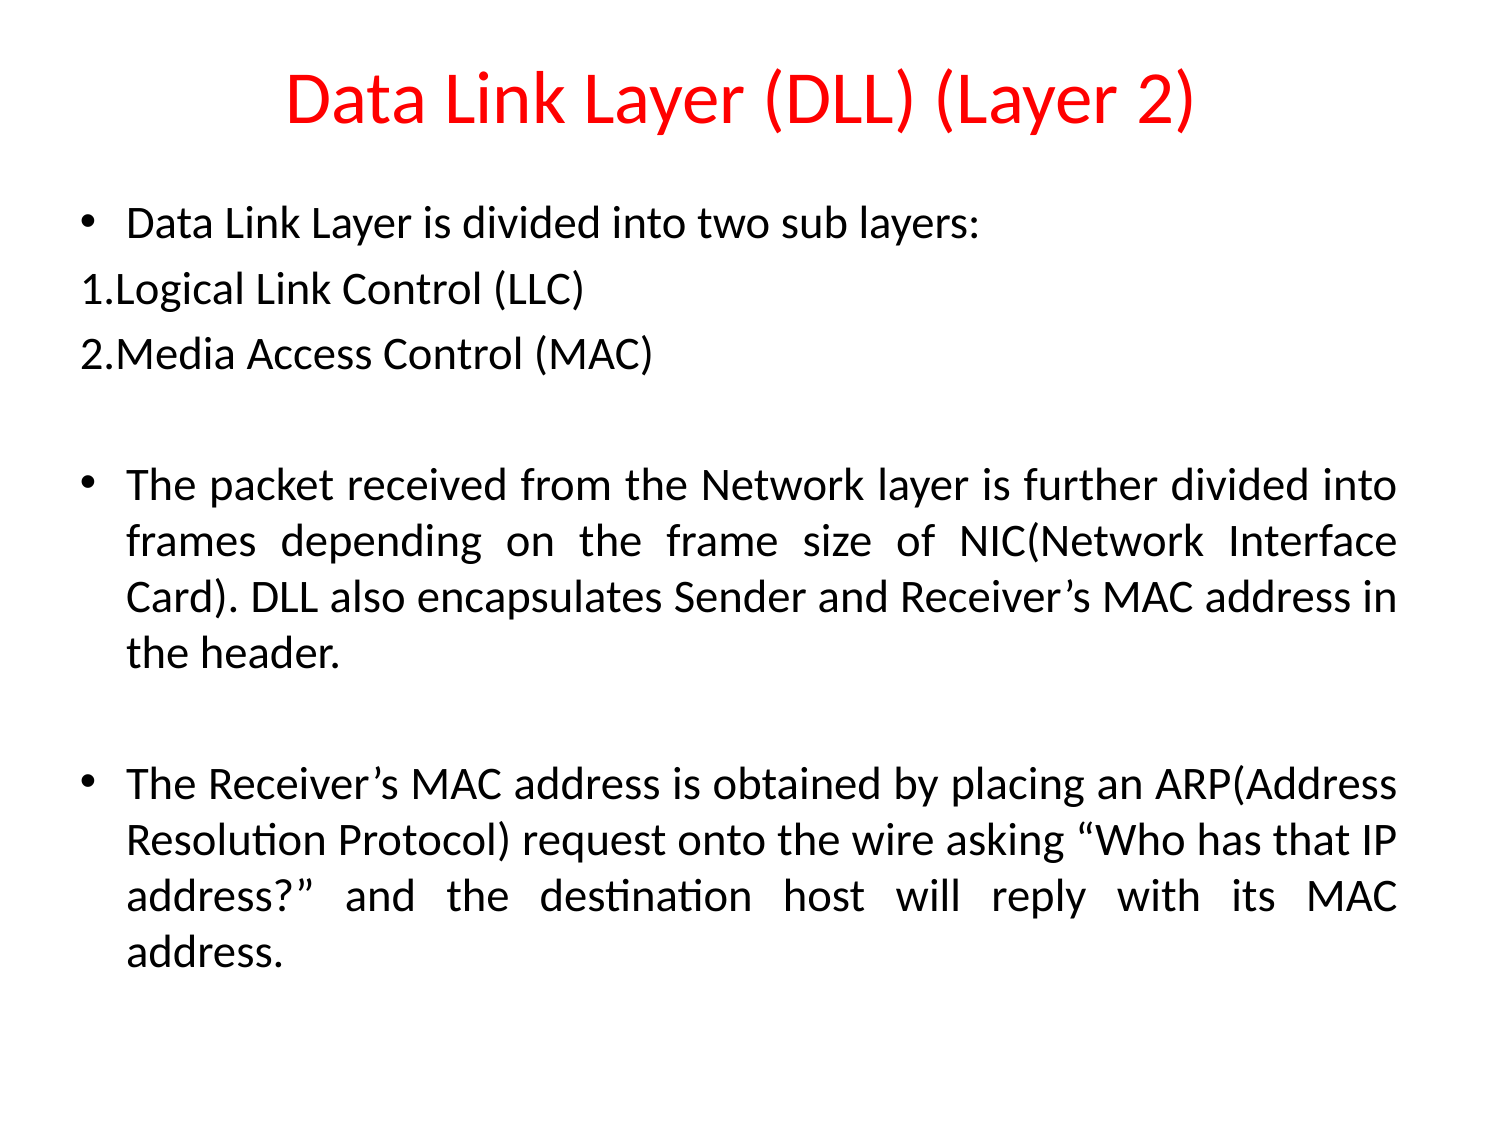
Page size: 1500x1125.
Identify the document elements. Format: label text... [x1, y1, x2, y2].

list Data Link Layer is divided into two sub layers: 1.Logical Link Control (LLC) 2.Media Access Control (MAC) The packet received from the Network layer is further divided into frames depending on the frame size of NIC(Network Interface Card). DLL also encapsulates Sender and Receiver’s MAC address in the header. The Receiver’s MAC address is obtained by placing an ARP(Address Resolution Protocol) request onto the wire asking “Who has that IP address?” and the destination host will reply with its MAC address. [64, 184, 1415, 985]
title Data Link Layer (DLL) (Layer 2) [75, 45, 1425, 233]
